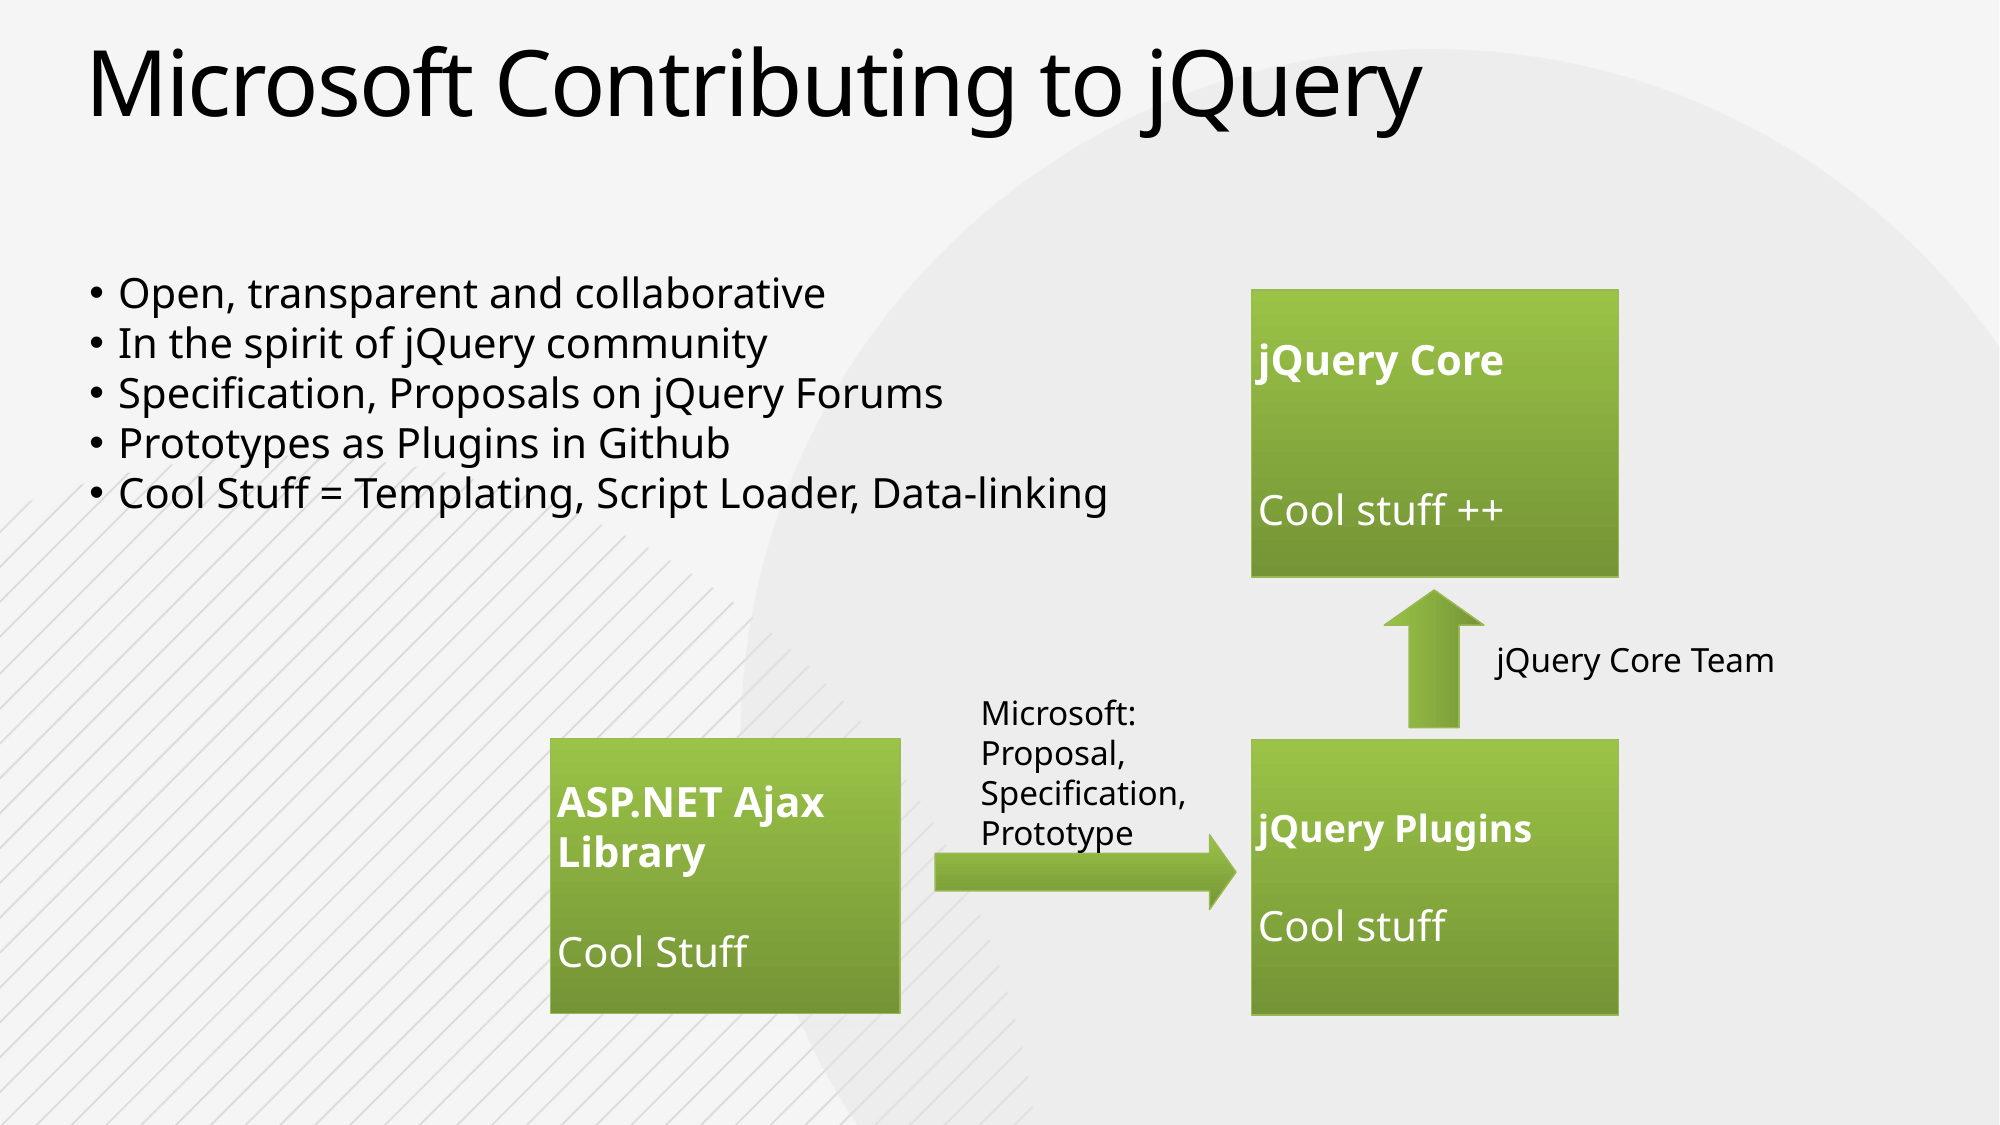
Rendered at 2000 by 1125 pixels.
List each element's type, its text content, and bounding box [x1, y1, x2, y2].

text_box Open, transparent and collaborative In the spirit of jQuery community Specification, Proposals on jQuery Forums Prototypes as Plugins in Github Cool Stuff = Templating, Script Loader, Data-linking [85, 262, 1138, 518]
text_box [935, 853, 1236, 910]
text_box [1251, 289, 1619, 578]
title Microsoft Contributing to jQuery [85, 37, 1914, 138]
text_box Microsoft: Proposal, Specification, Prototype [976, 687, 1313, 873]
picture [0, 0, 2000, 1125]
text_box [1384, 589, 1484, 728]
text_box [1251, 739, 1619, 1016]
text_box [550, 738, 901, 1014]
text_box jQuery Core Team [1491, 634, 1917, 716]
